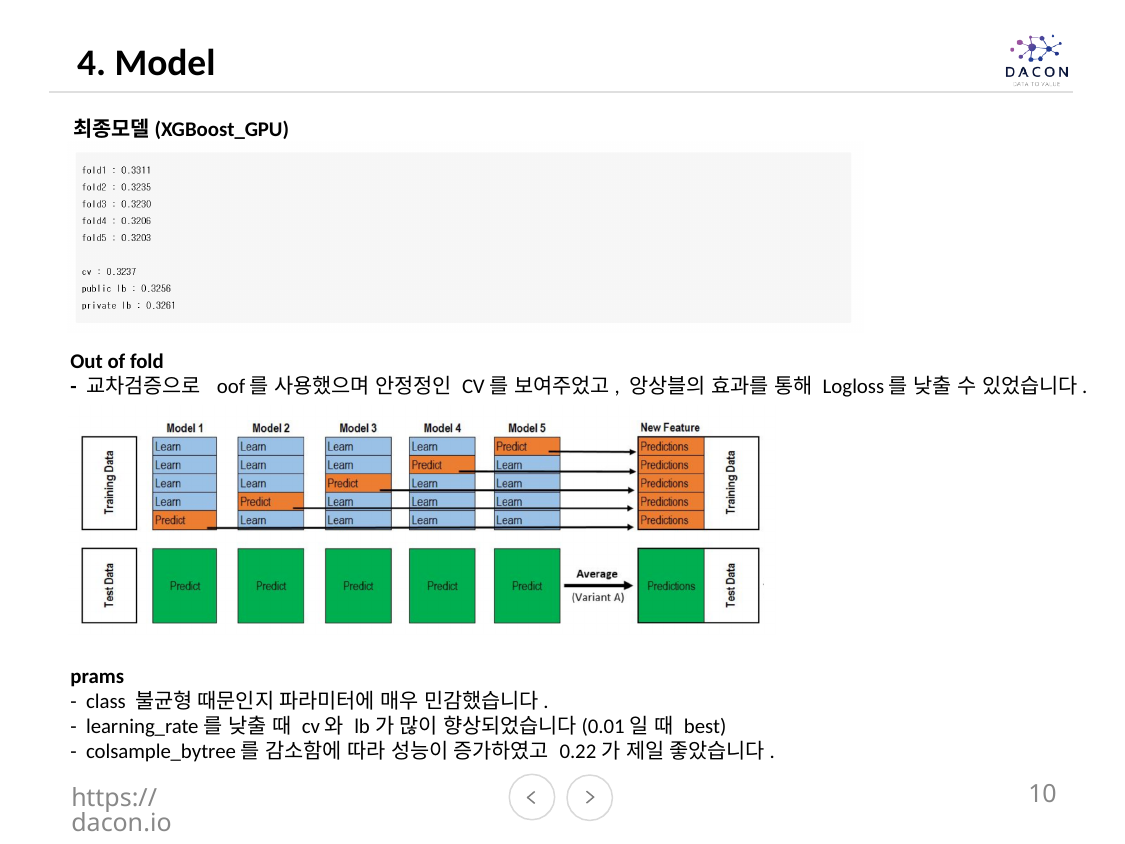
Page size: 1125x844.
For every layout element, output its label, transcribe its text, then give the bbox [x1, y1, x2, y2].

footer https://dacon.io [69, 820, 236, 844]
picture [1004, 27, 1069, 93]
picture [66, 141, 864, 333]
text_box 최종모델(XGBoost_GPU) [58, 108, 305, 148]
text_box Out of fold - 교차검증으로 oof를 사용했으며 안정정인 CV를 보여주었고, 앙상블의 효과를 통해 Logloss를 낮출 수 있었습니다. [55, 340, 1125, 431]
text_box prams - class 불균형 때문인지 파라미터에 매우 민감했습니다. - learning_rate를 낮출 때 cv와 lb가 많이 향상되었습니다(0.01일 때 best) - colsample_bytree를 감소함에 따라 성능이 증가하였고 0.22가 제일 좋았습니다. [55, 655, 996, 820]
text_box 4. Model [62, 30, 497, 91]
slide_number 10 [1024, 785, 1058, 844]
picture [67, 404, 776, 635]
